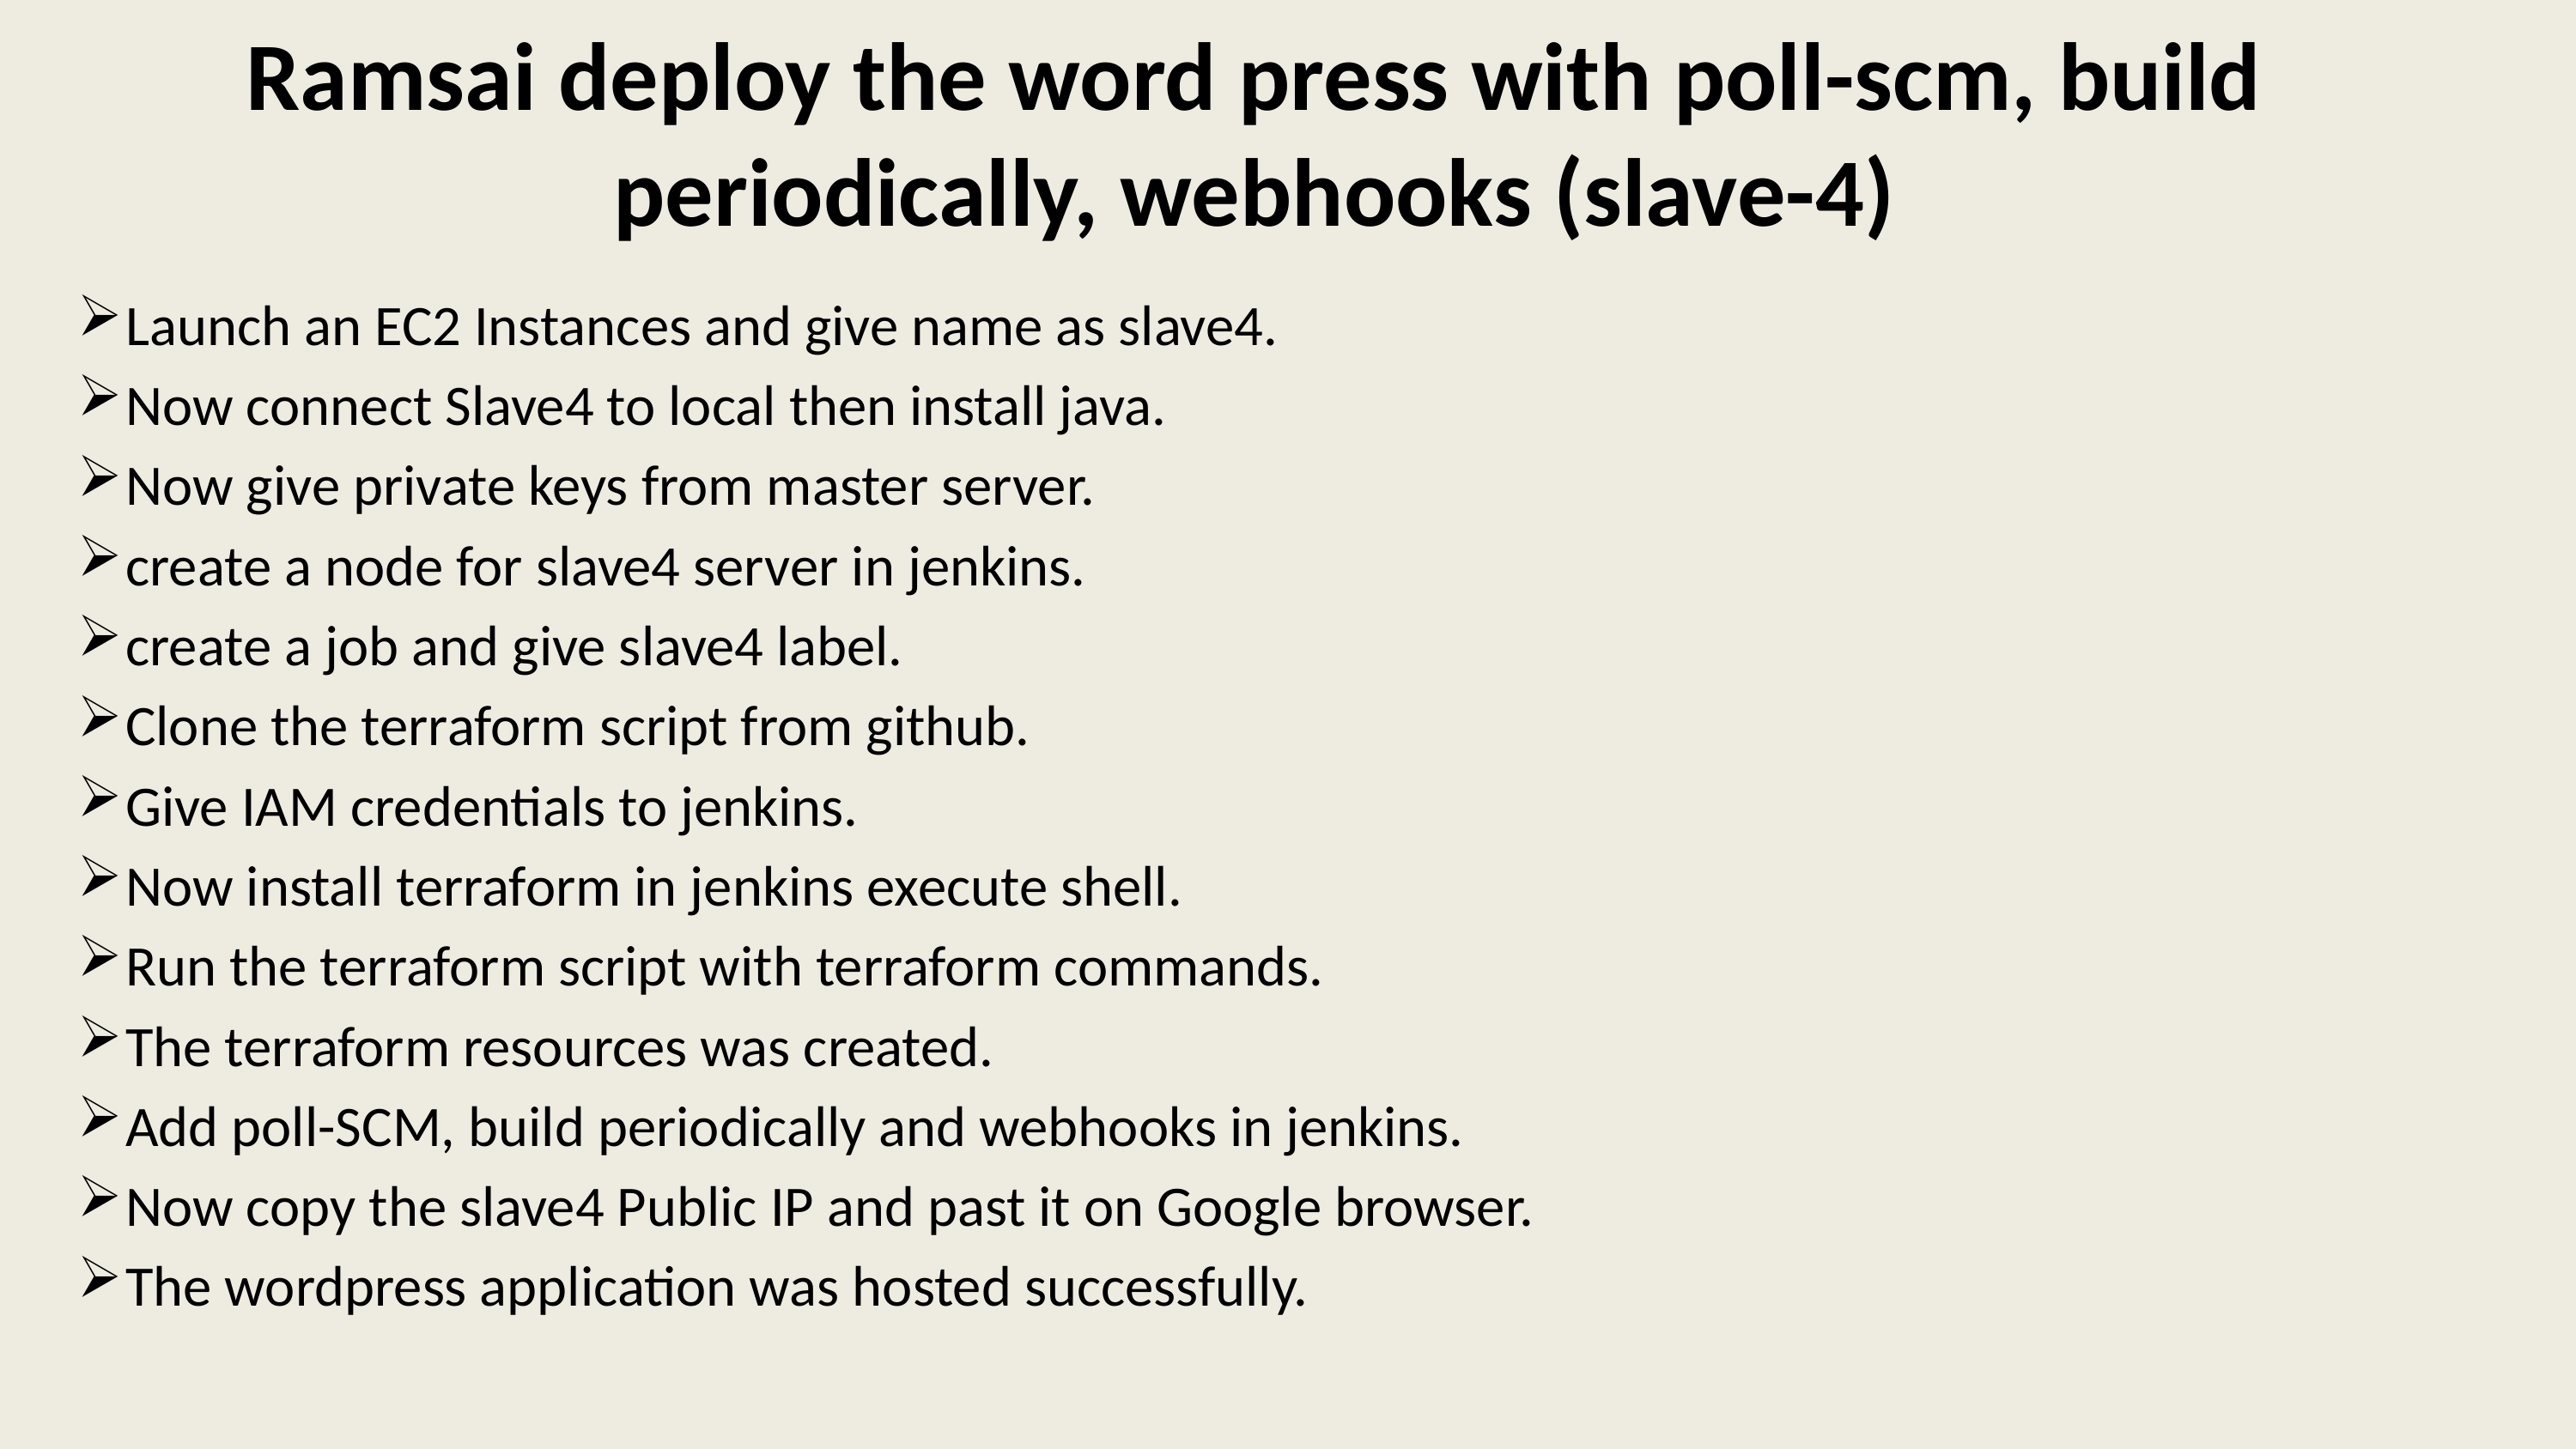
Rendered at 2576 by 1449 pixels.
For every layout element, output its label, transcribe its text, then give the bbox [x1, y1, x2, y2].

list Launch an EC2 Instances and give name as slave4. Now connect Slave4 to local then install java. Now give private keys from master server. create a node for slave4 server in jenkins. create a job and give slave4 label. Clone the terraform script from github. Give IAM credentials to jenkins. Now install terraform in jenkins execute shell. Run the terraform script with terraform commands. The terraform resources was created. Add poll-SCM, build periodically and webhooks in jenkins. Now copy the slave4 Public IP and past it on Google browser. The wordpress application was hosted successfully. [64, 282, 2194, 1379]
title Ramsai deploy the word press with poll-scm, build periodically, webhooks (slave-4) [64, 60, 2445, 200]
